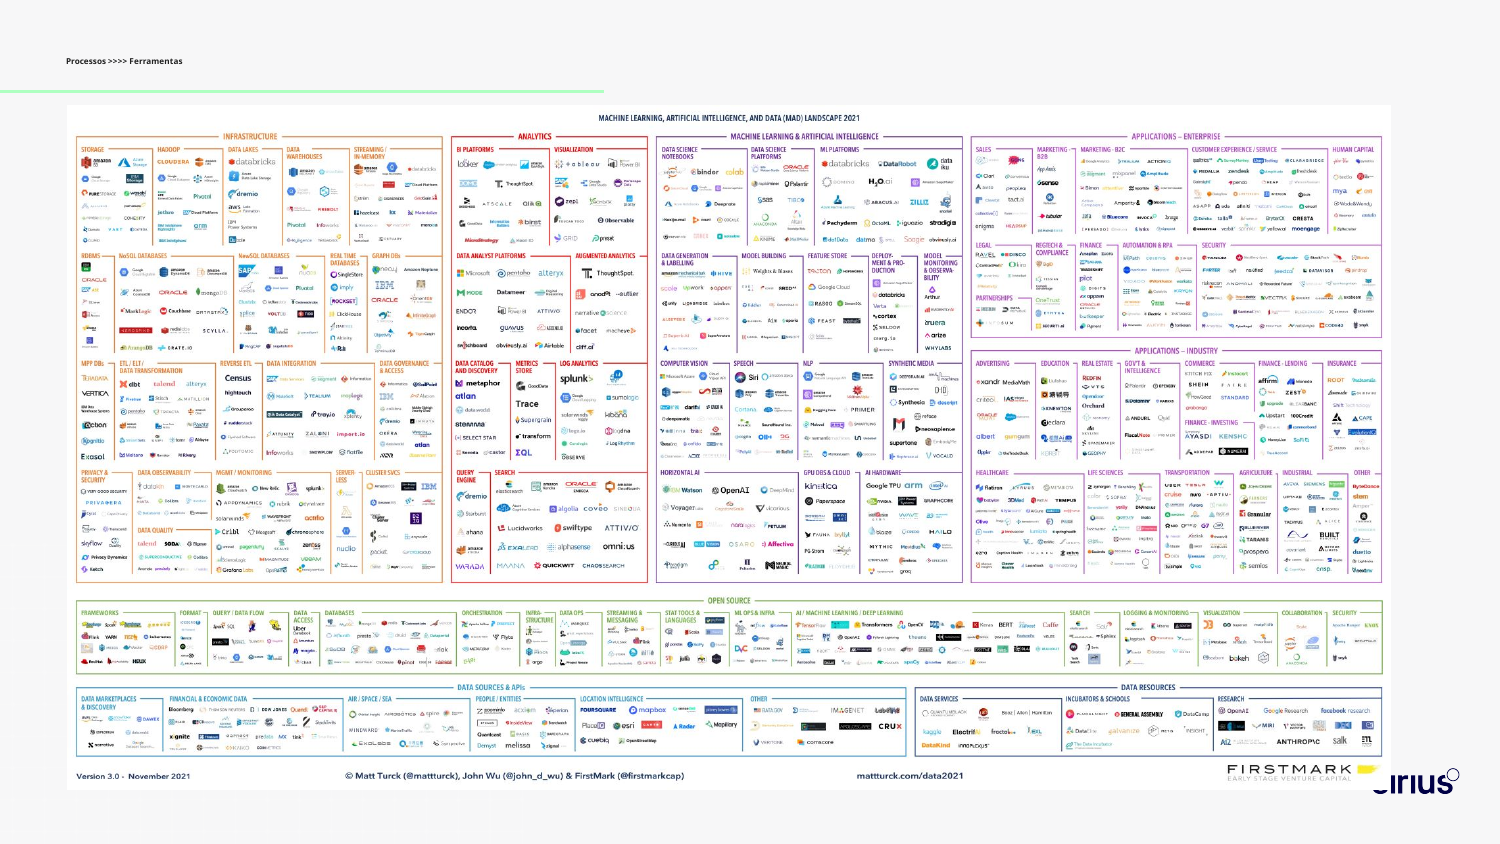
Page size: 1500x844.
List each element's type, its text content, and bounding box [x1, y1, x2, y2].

title Processos >>>> Ferramentas [51, 40, 646, 81]
picture [0, 105, 1465, 844]
